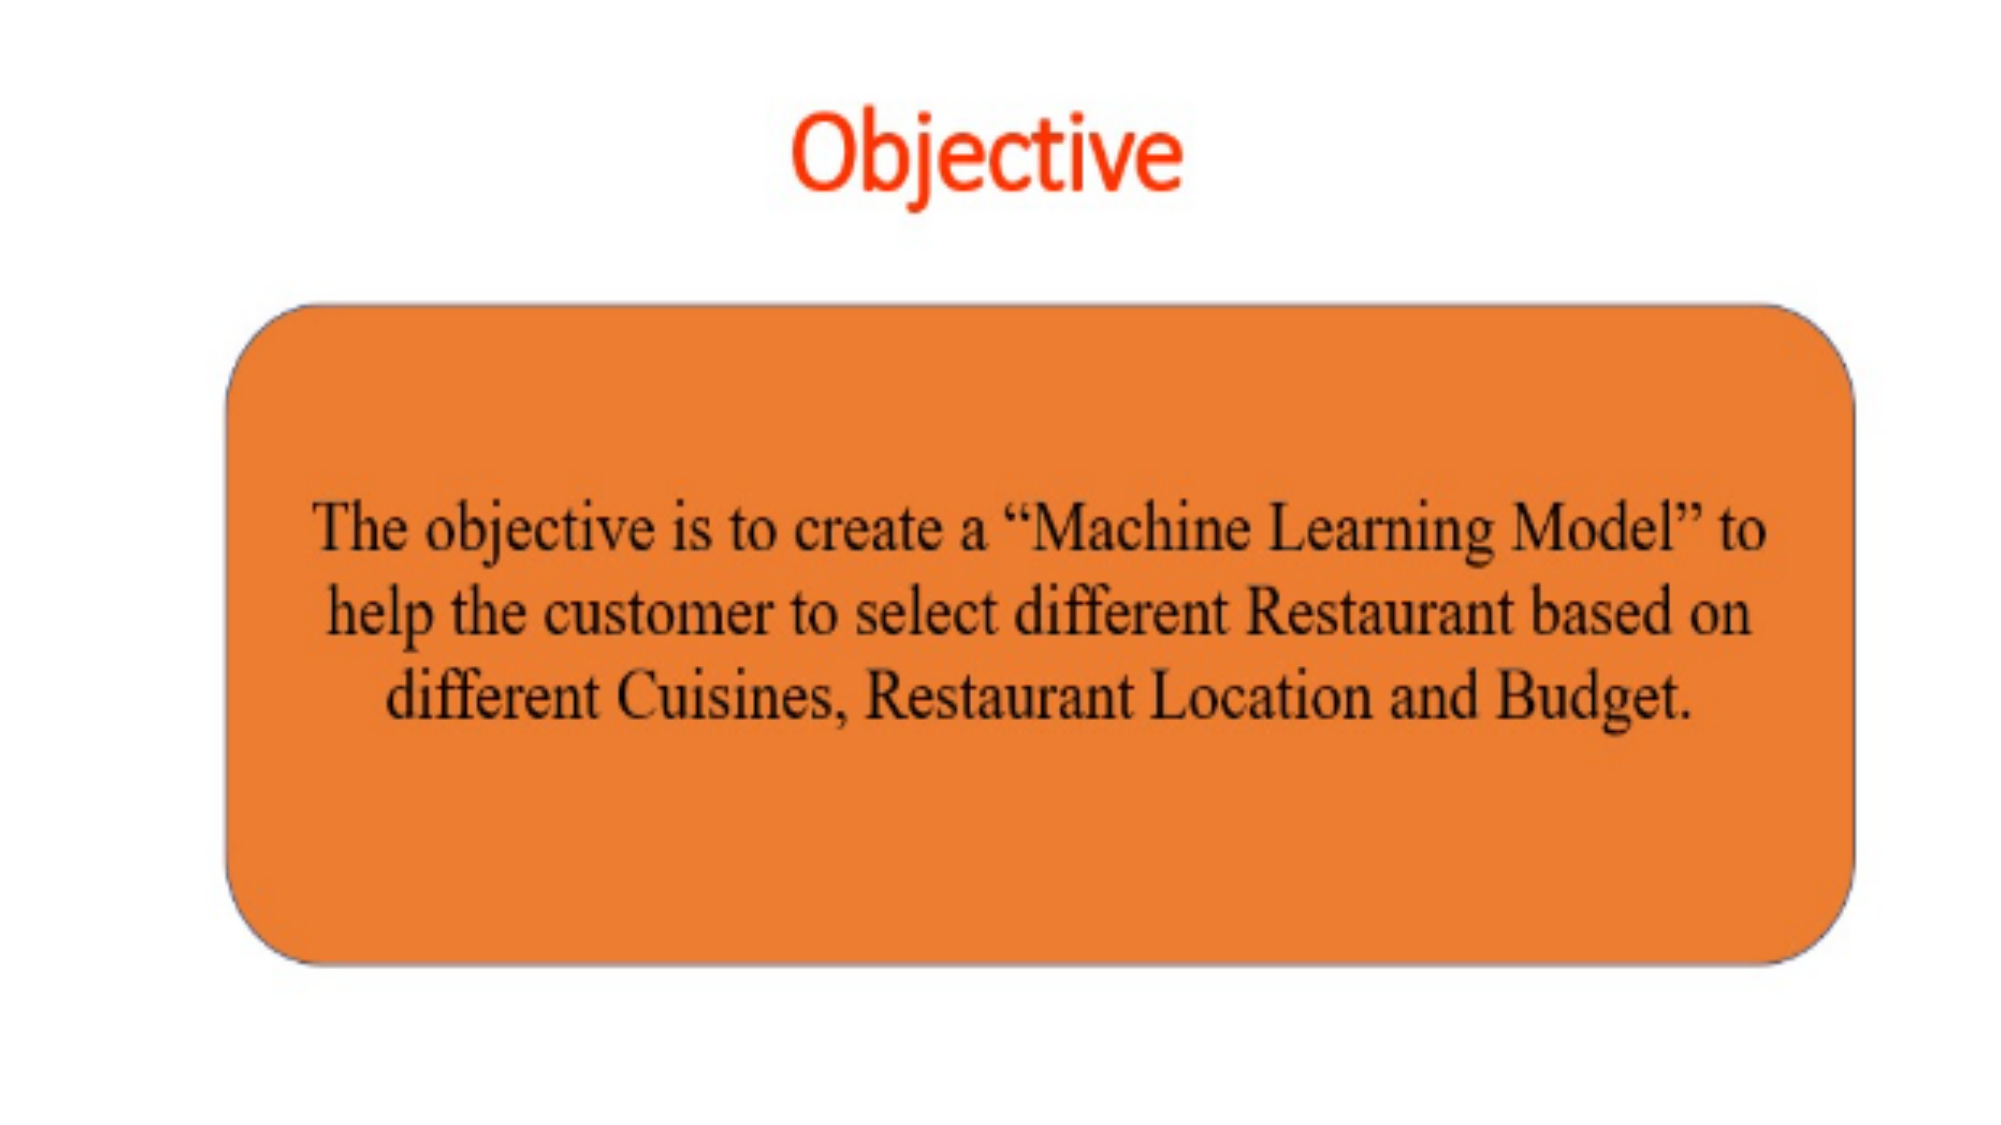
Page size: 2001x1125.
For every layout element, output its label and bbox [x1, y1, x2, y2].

list [127, 13, 1931, 1090]
